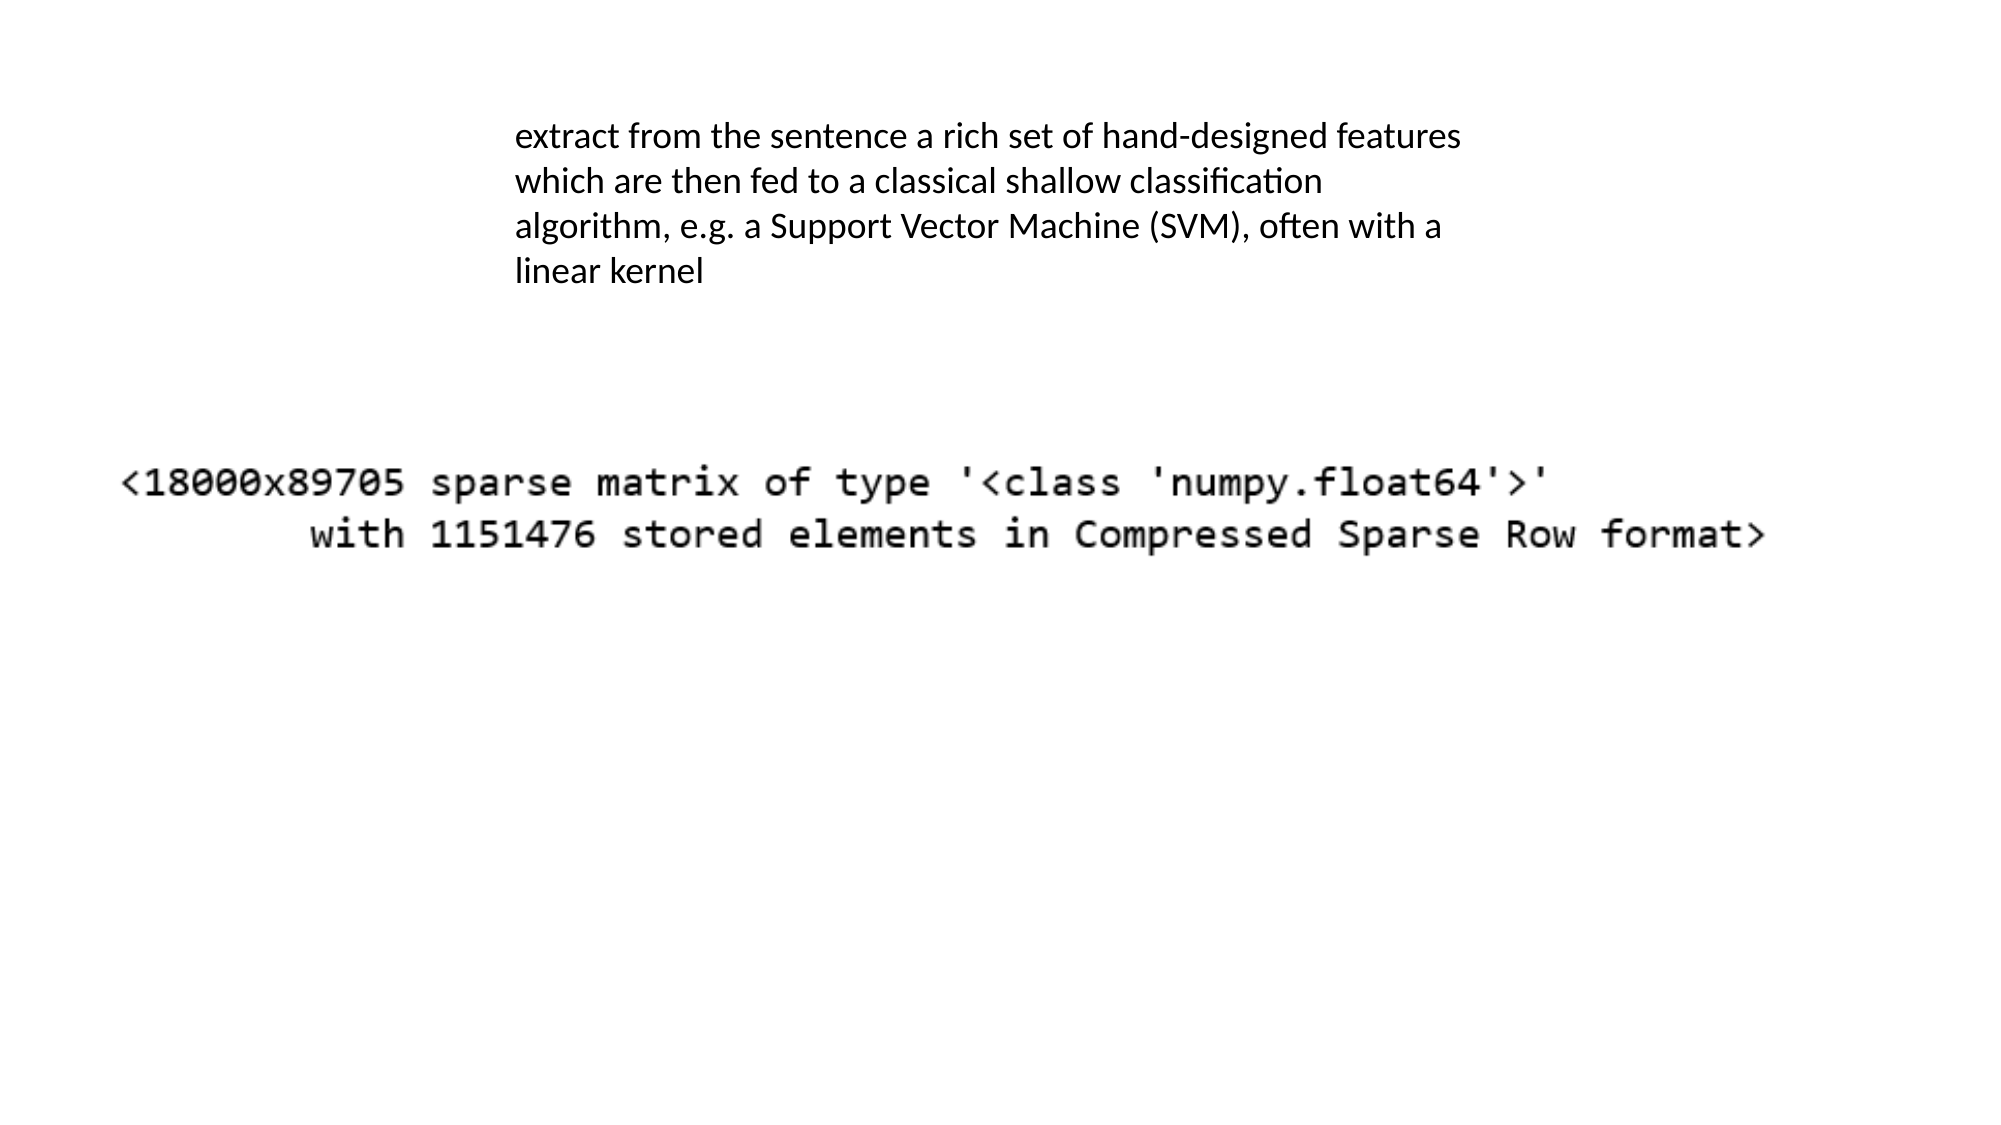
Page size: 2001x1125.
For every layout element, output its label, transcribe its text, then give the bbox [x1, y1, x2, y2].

text_box extract from the sentence a rich set of hand-designed features which are then fed to a classical shallow classification algorithm, e.g. a Support Vector Machine (SVM), often with a linear kernel [500, 103, 1500, 299]
picture [94, 438, 1875, 606]
